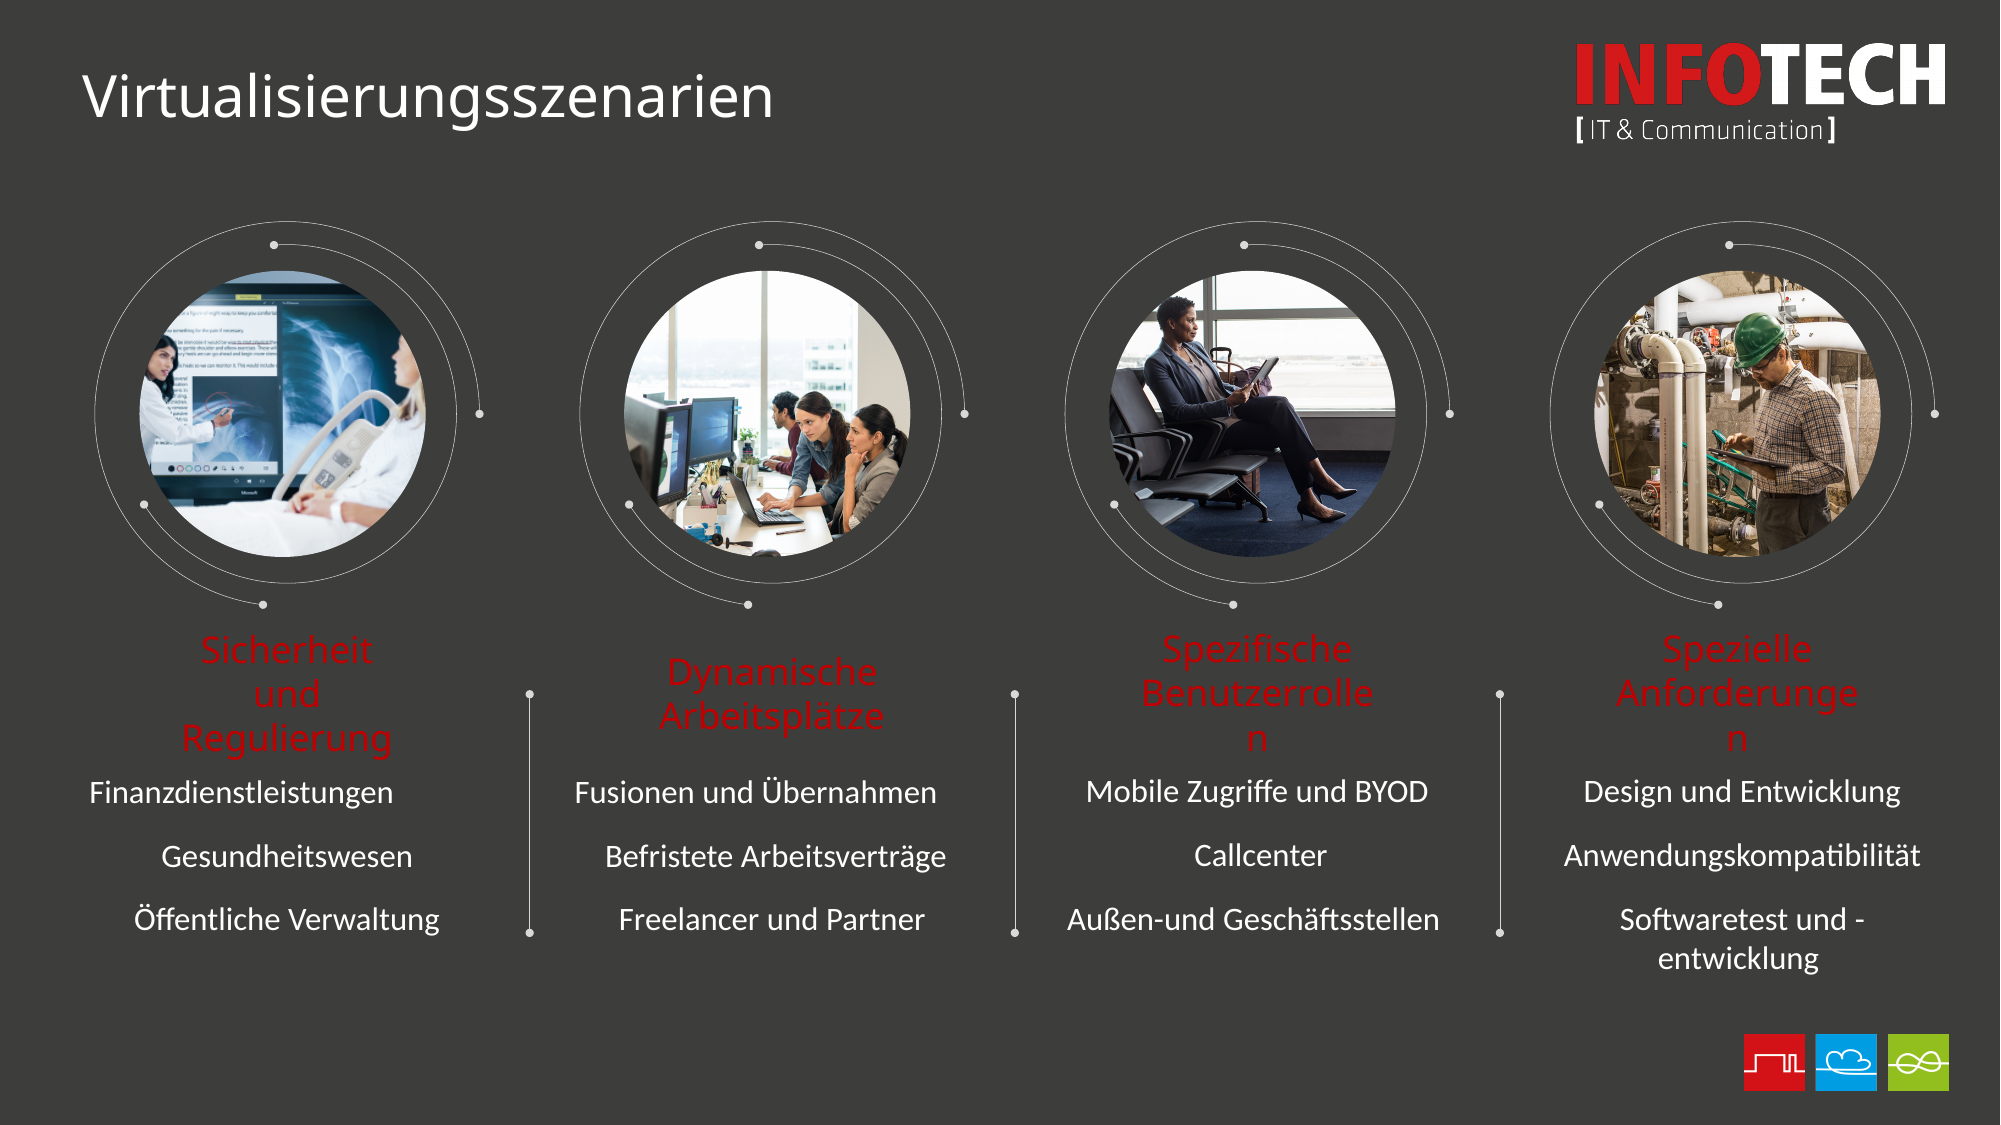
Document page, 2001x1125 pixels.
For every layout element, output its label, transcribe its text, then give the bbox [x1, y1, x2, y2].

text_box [1544, 636, 1941, 1013]
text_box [579, 221, 965, 607]
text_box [1059, 636, 1456, 1013]
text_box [574, 636, 971, 1013]
picture [1744, 1034, 1864, 1091]
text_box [1064, 221, 1450, 607]
picture [1843, 1034, 1949, 1091]
title Virtualisierungsszenarien [67, 51, 1897, 215]
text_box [89, 636, 486, 1013]
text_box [1549, 221, 1936, 607]
picture [1573, 39, 1949, 149]
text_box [94, 221, 480, 607]
